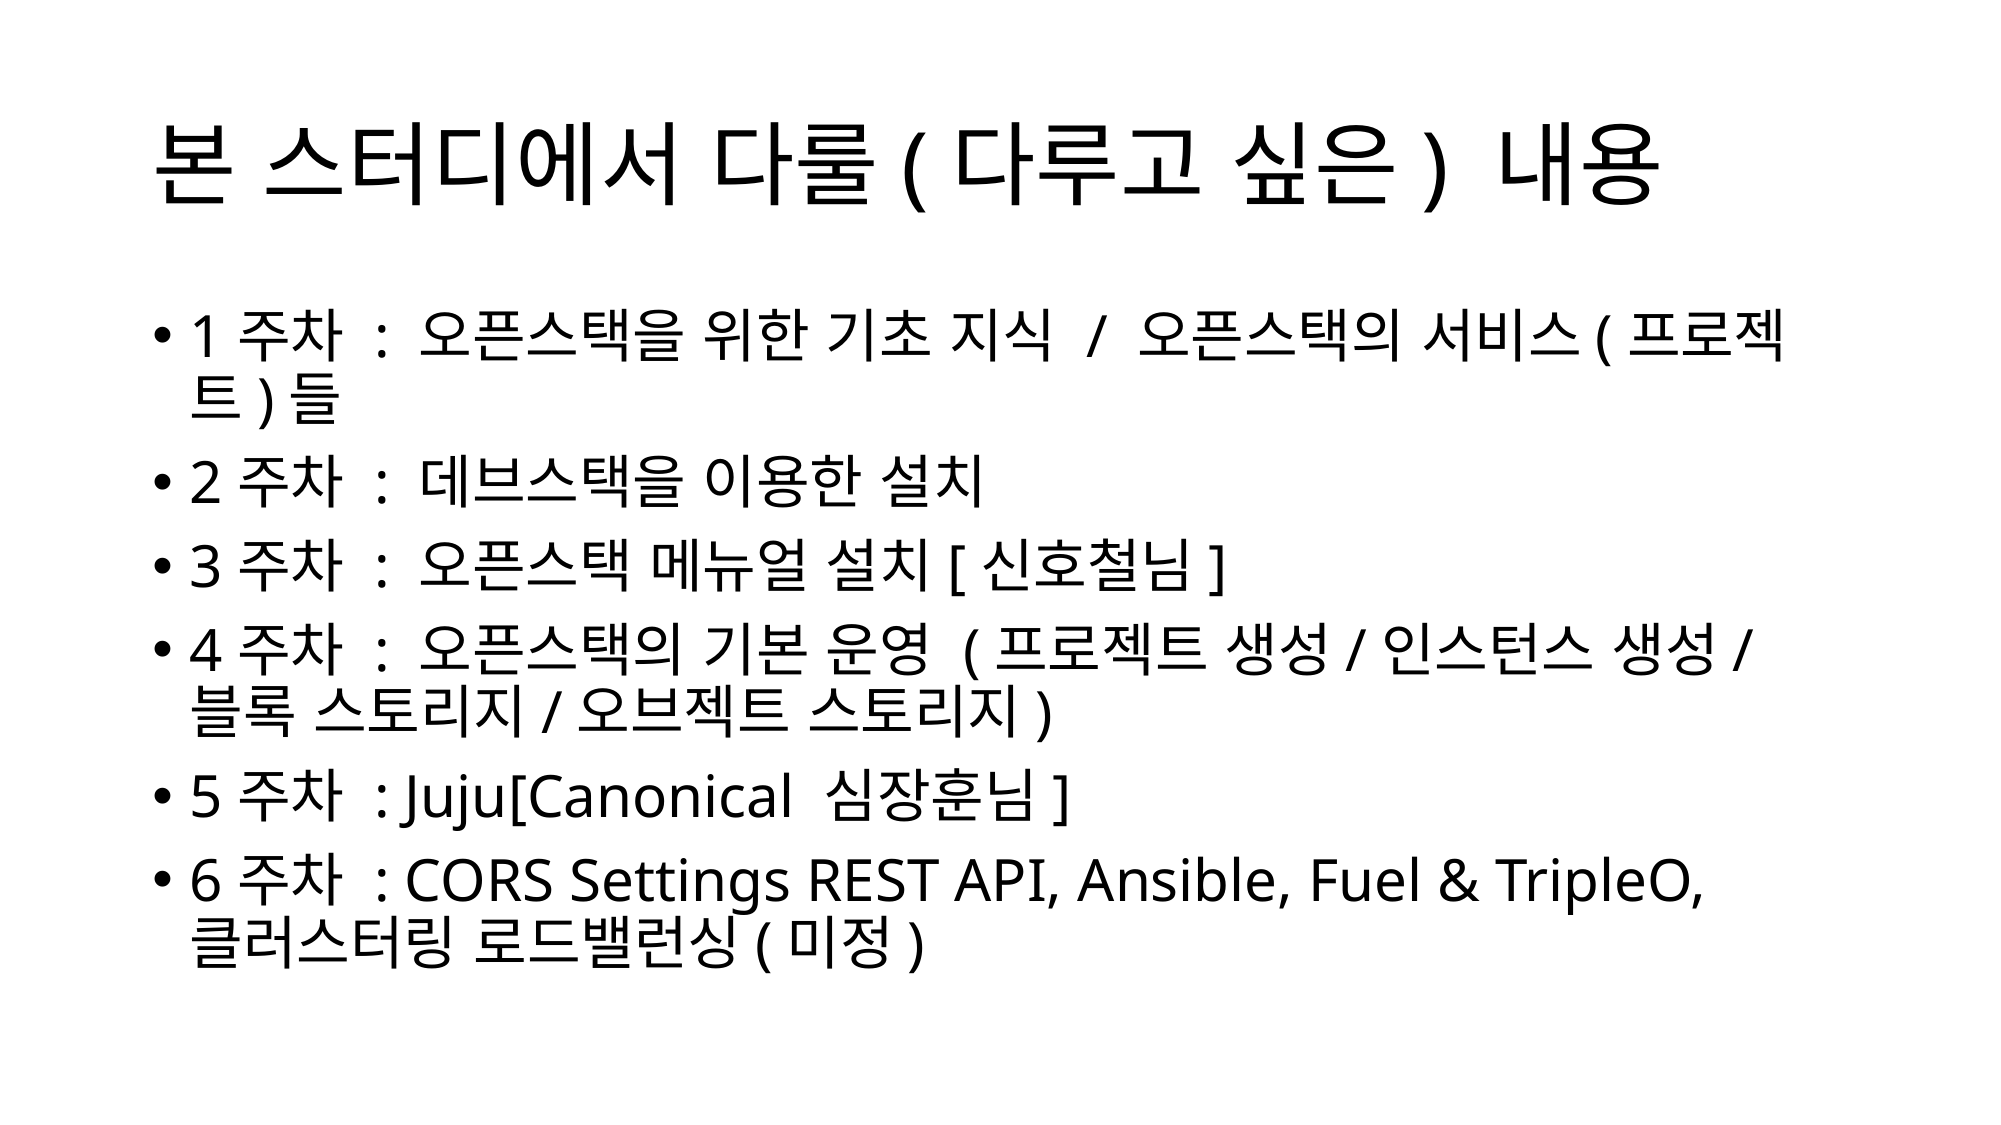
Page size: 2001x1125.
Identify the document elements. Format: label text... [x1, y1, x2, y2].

list 1주차 : 오픈스택을 위한 기초 지식 / 오픈스택의 서비스(프로젝트)들 2주차 : 데브스택을 이용한 설치 3주차 : 오픈스택 메뉴얼 설치[신호철님] 4주차 : 오픈스택의 기본 운영 (프로젝트 생성/인스턴스 생성/블록 스토리지/오브젝트 스토리지) 5주차 : Juju[Canonical 심장훈님] 6주차 : CORS Settings REST API, Ansible, Fuel & TripleO, 클러스터링 로드밸런싱(미정) [137, 299, 1863, 1014]
title 본 스터디에서 다룰(다루고 싶은) 내용 [137, 59, 1863, 278]
